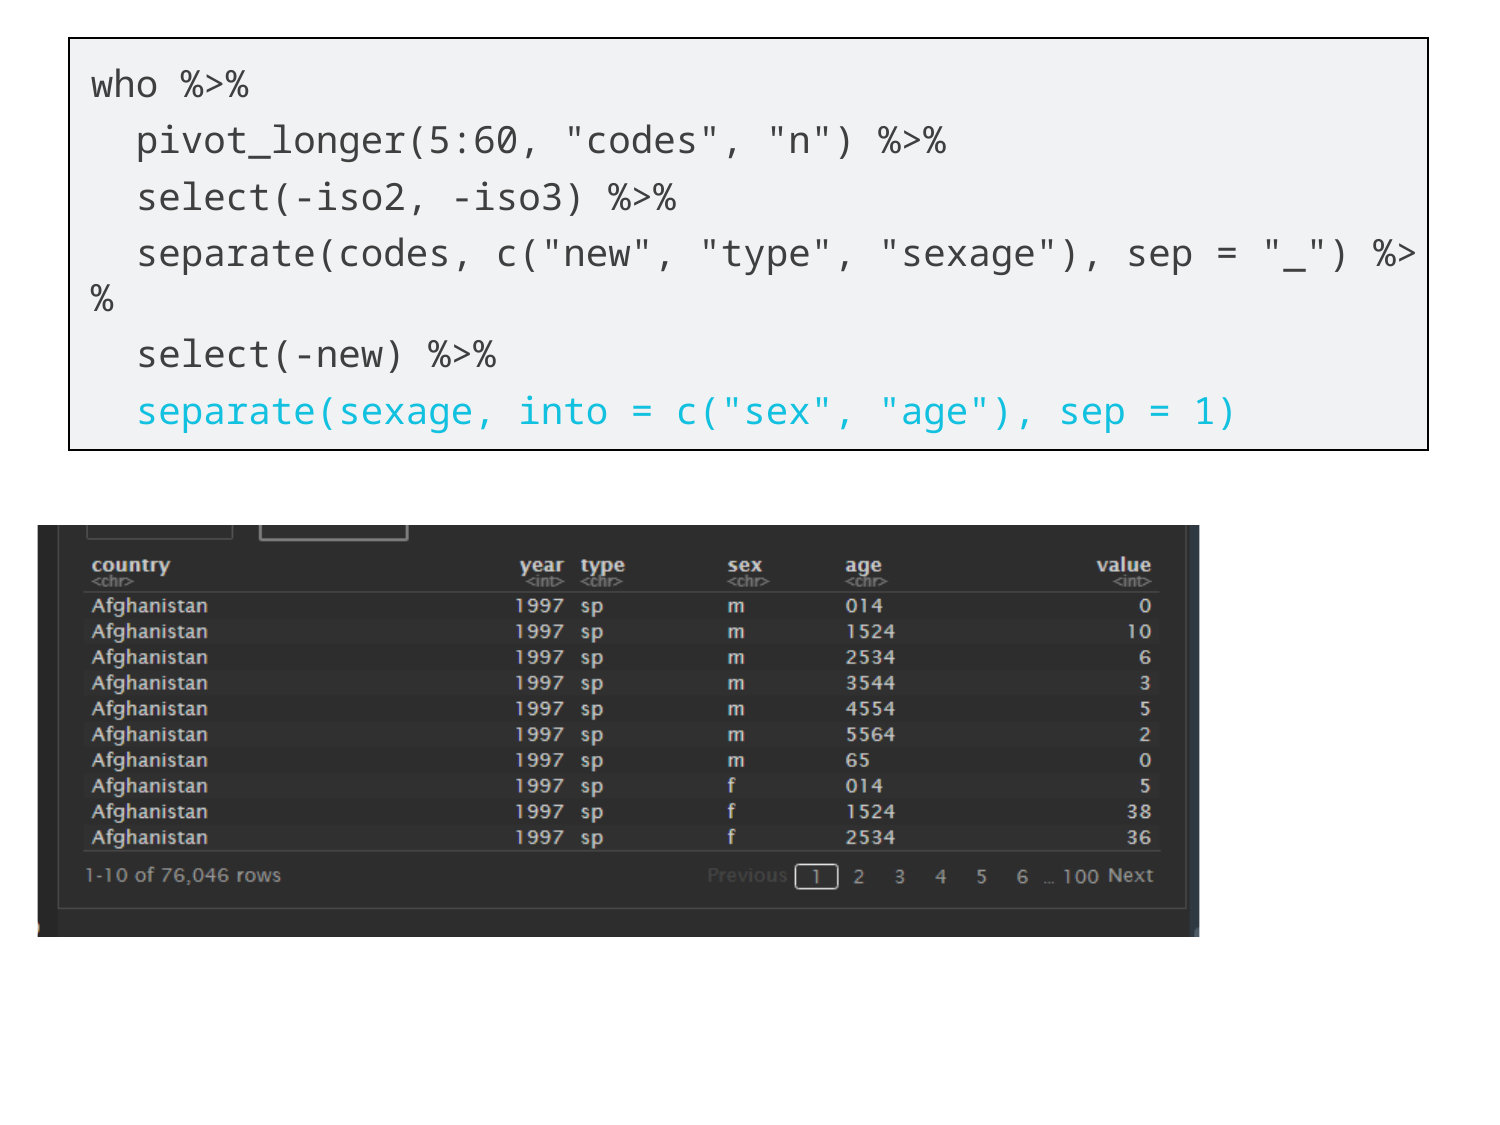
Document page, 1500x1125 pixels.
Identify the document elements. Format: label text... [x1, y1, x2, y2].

picture [37, 524, 1200, 937]
text_box [69, 38, 1429, 450]
text_box who %>% pivot_longer(5:60, "codes", "n") %>% select(-iso2, -iso3) %>% separate(codes, c("new", "type", "sexage"), sep = "_") %>% select(-new) %>% separate(sexage, into = c("sex", "age"), sep = 1) [87, 56, 1431, 438]
